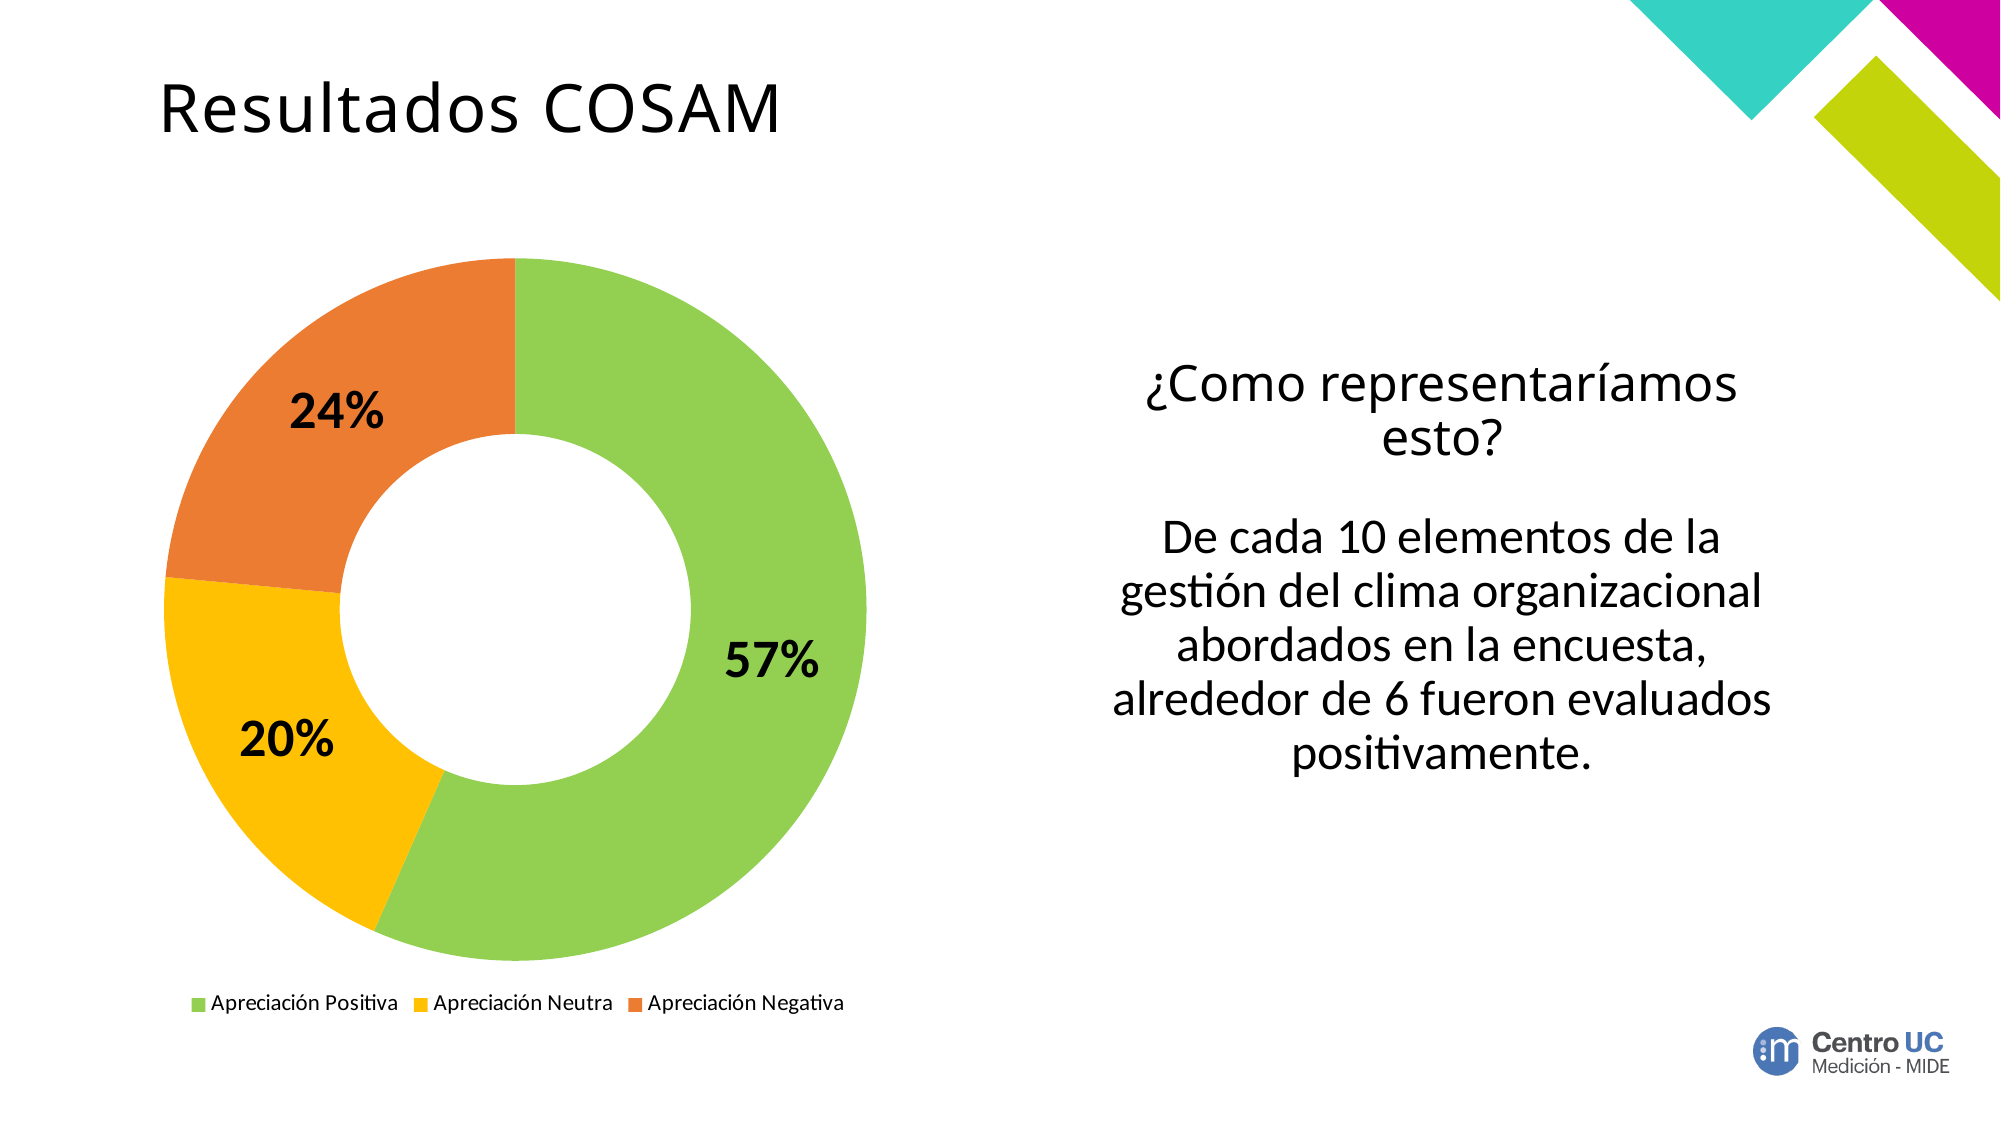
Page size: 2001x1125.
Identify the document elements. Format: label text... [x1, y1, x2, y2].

list De cada 10 elementos de la gestión del clima organizacional abordados en la encuesta, alrededor de 6 fueron evaluados positivamente. [1076, 478, 1808, 830]
picture [1753, 1025, 1951, 1077]
list ¿Como representaríamos esto? [1067, 347, 1817, 478]
title Resultados COSAM [158, 74, 1659, 175]
chart [128, 242, 909, 1023]
